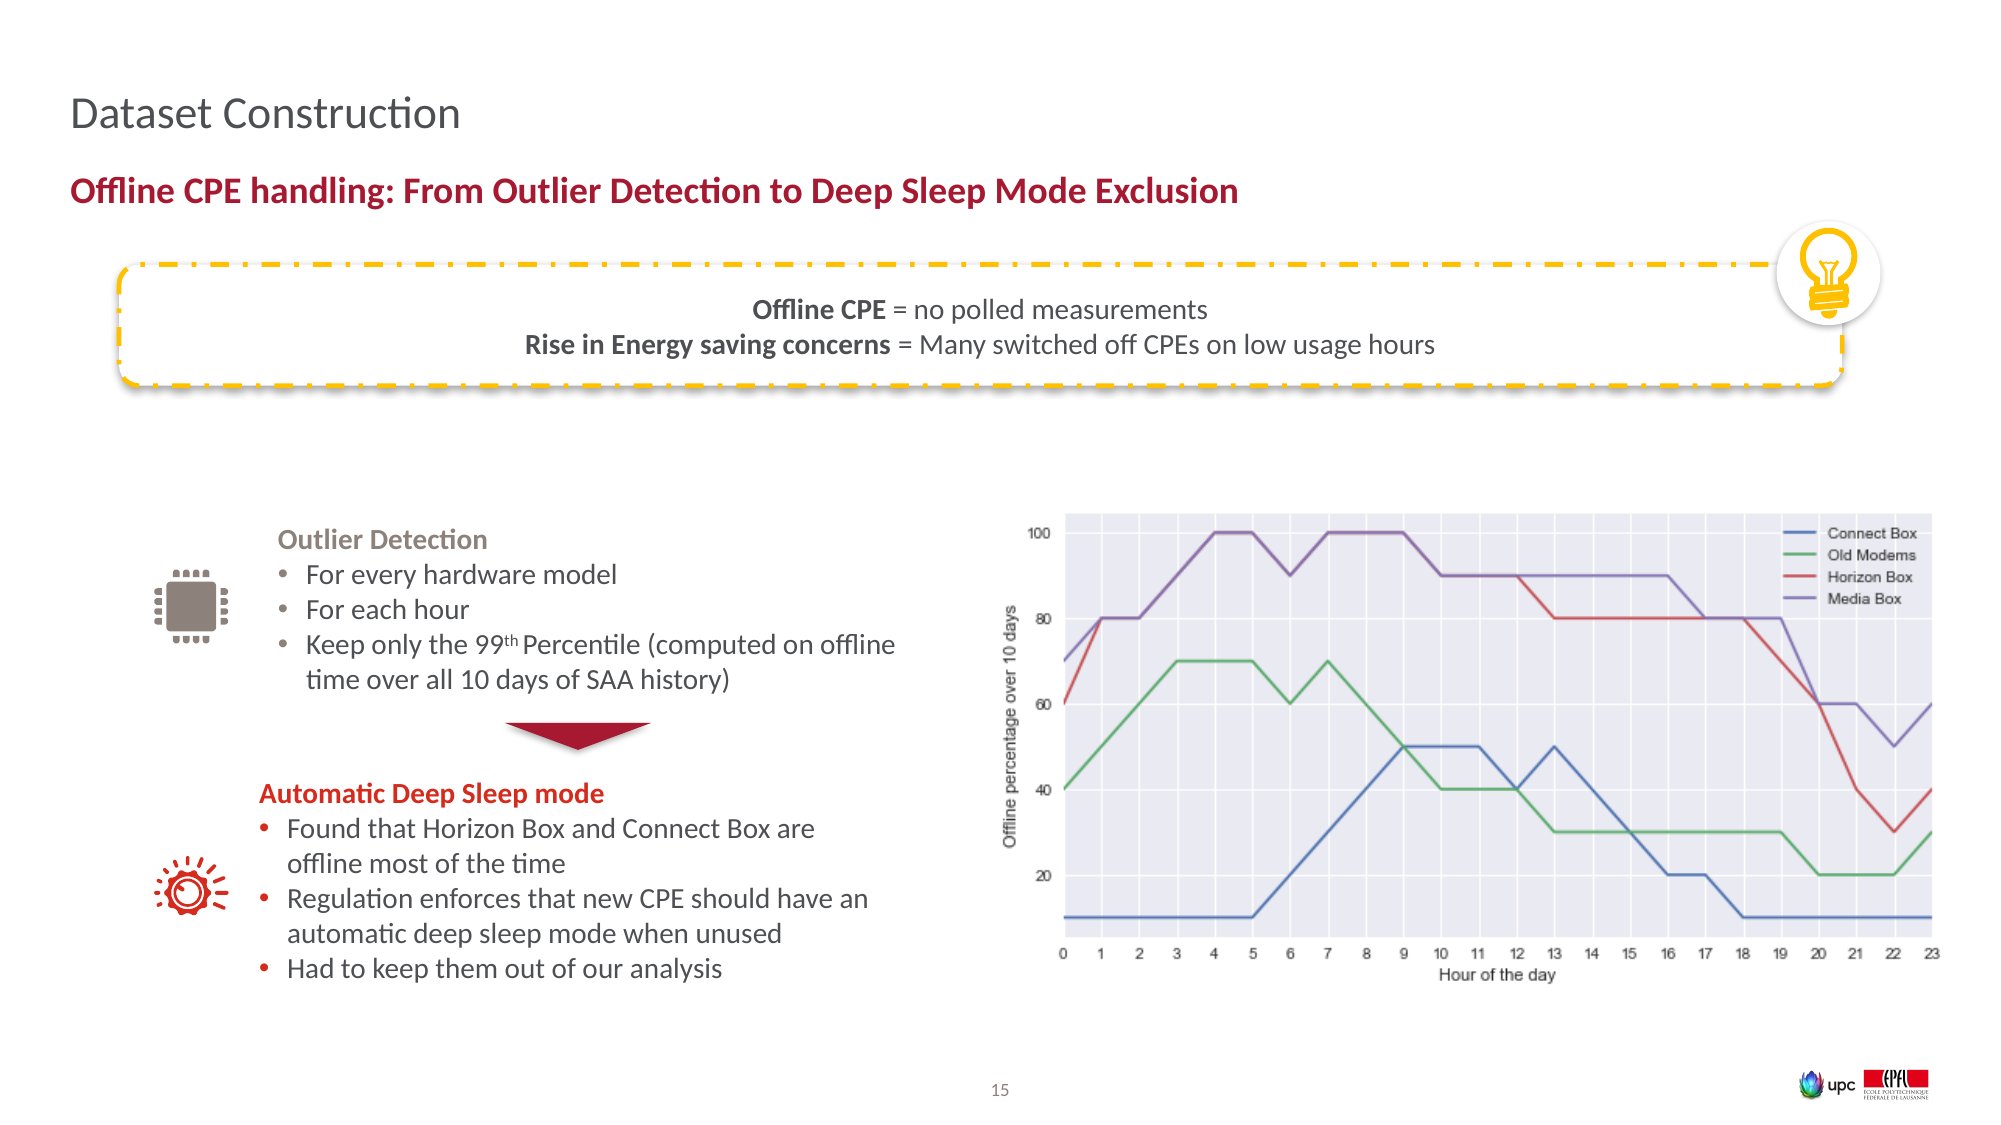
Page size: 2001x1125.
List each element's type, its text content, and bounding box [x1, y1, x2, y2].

picture [993, 502, 1952, 995]
title Dataset Construction [70, 30, 1930, 138]
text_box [153, 722, 912, 995]
picture [1795, 1068, 1930, 1102]
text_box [118, 221, 1881, 386]
list Offline CPE handling: From Outlier Detection to Deep Sleep Mode Exclusion [70, 165, 1930, 222]
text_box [153, 513, 931, 706]
